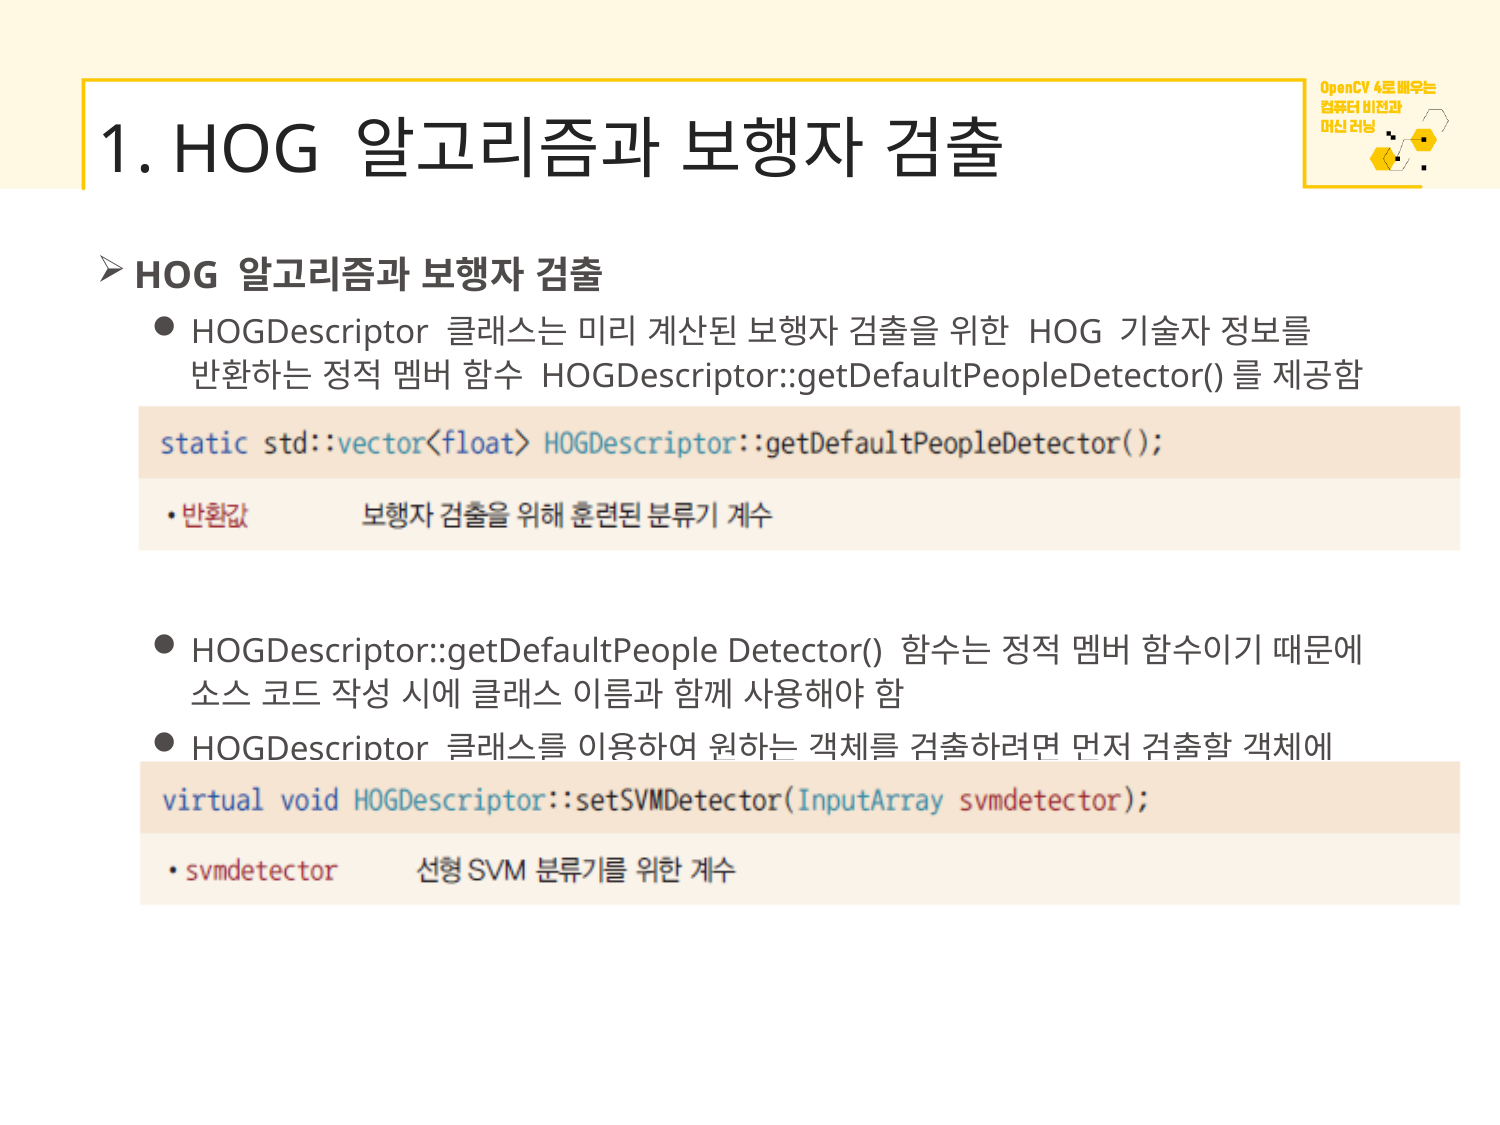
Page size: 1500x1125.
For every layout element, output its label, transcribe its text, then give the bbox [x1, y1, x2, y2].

picture [0, 0, 1500, 1125]
list HOG 알고리즘과 보행자 검출 HOGDescriptor 클래스는 미리 계산된 보행자 검출을 위한 HOG 기술자 정보를 반환하는 정적 멤버 함수 HOGDescriptor::getDefaultPeopleDetector()를 제공함 HOGDescriptor::getDefaultPeople Detector() 함수는 정적 멤버 함수이기 때문에 소스 코드 작성 시에 클래스 이름과 함께 사용해야 함 HOGDescriptor 클래스를 이용하여 원하는 객체를 검출하려면 먼저 검출할 객체에 대해 훈련된 SVM 분류기 계수를 HOGDescriptor::setSVMDetector() 함수에 등록해야 함 [81, 239, 1412, 1054]
title 1. HOG 알고리즘과 보행자 검출 [82, 61, 1413, 193]
